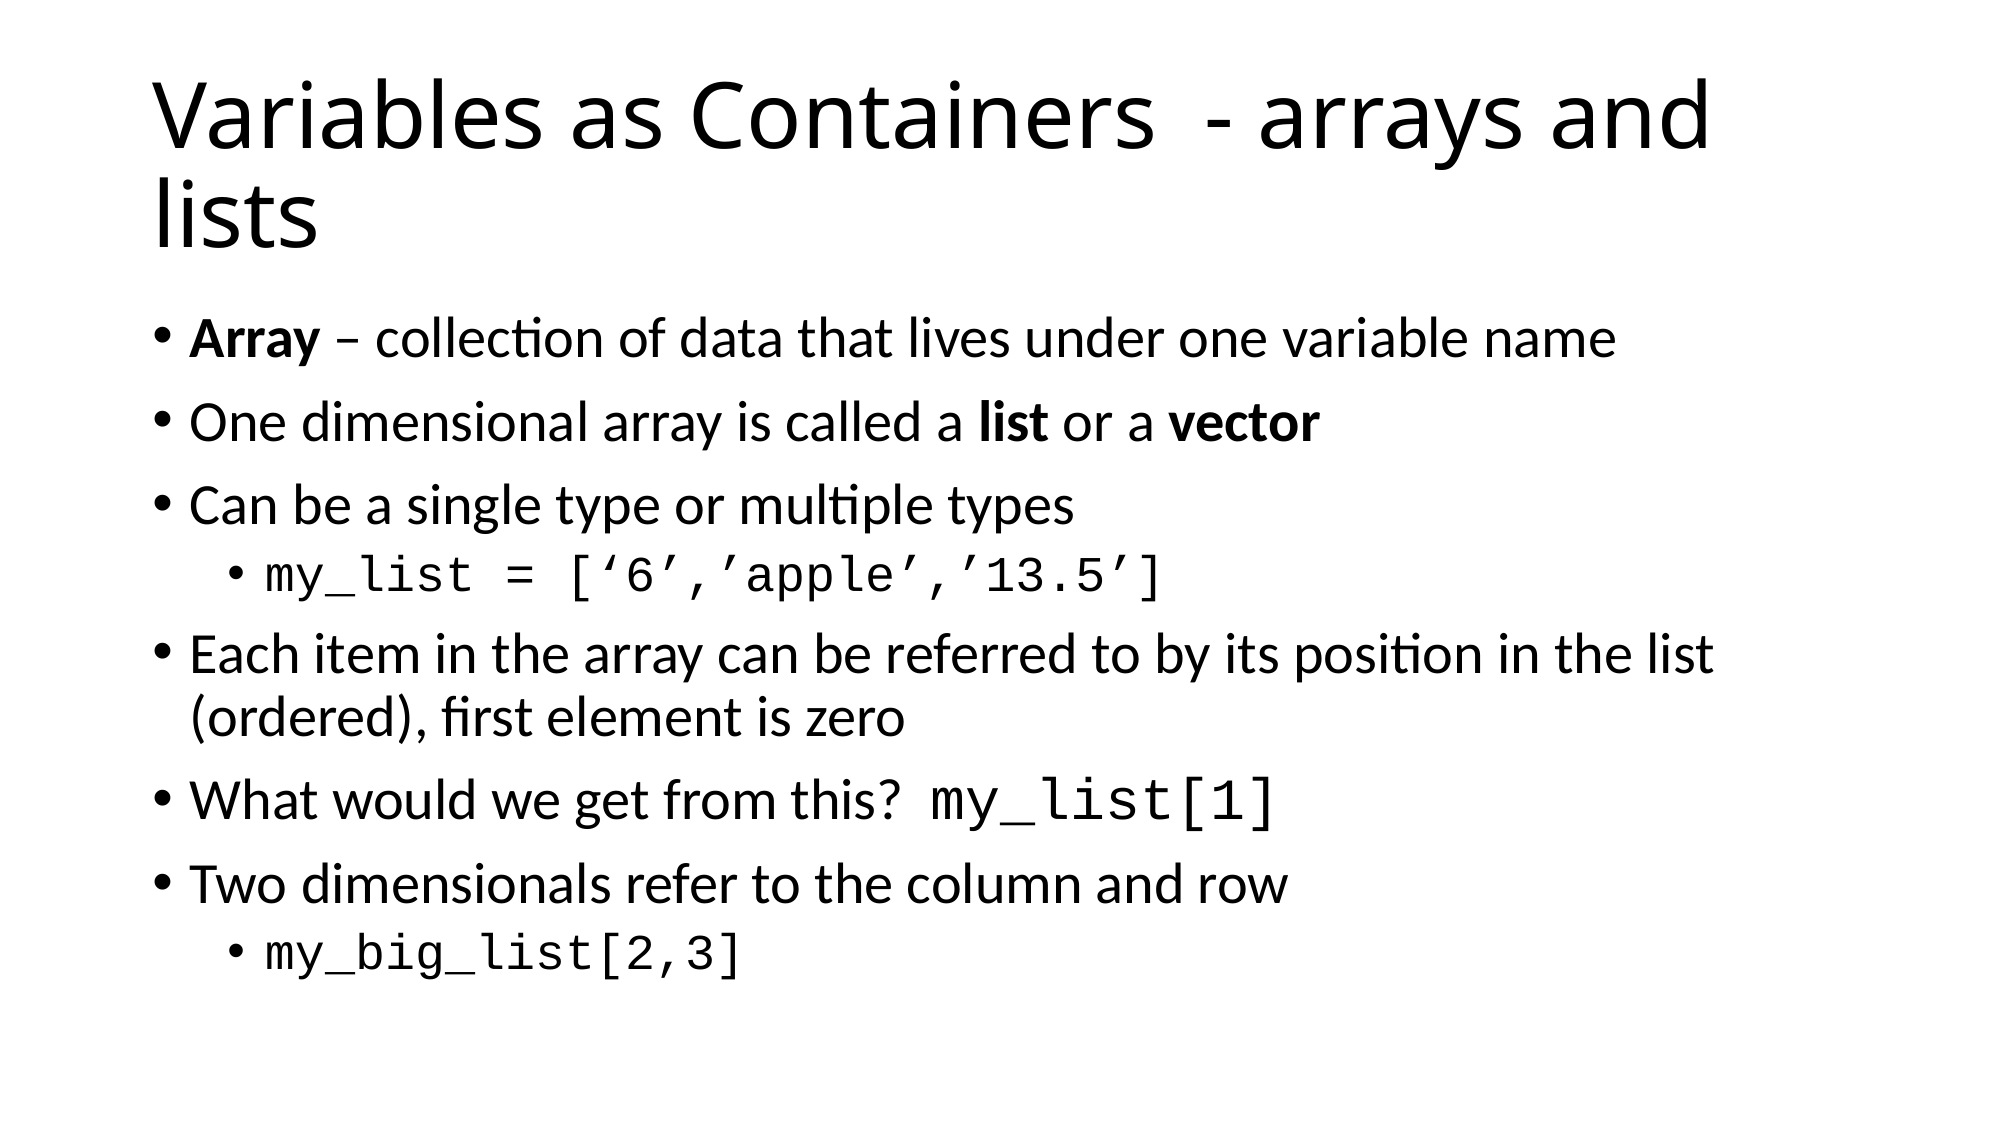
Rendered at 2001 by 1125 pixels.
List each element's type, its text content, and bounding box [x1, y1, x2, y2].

list Array – collection of data that lives under one variable name One dimensional array is called a list or a vector Can be a single type or multiple types my_list = [‘6’,’apple’,’13.5’] Each item in the array can be referred to by its position in the list (ordered), first element is zero What would we get from this? my_list[1] Two dimensionals refer to the column and row my_big_list[2,3] [137, 299, 1863, 1014]
title Variables as Containers - arrays and lists [137, 59, 1863, 278]
